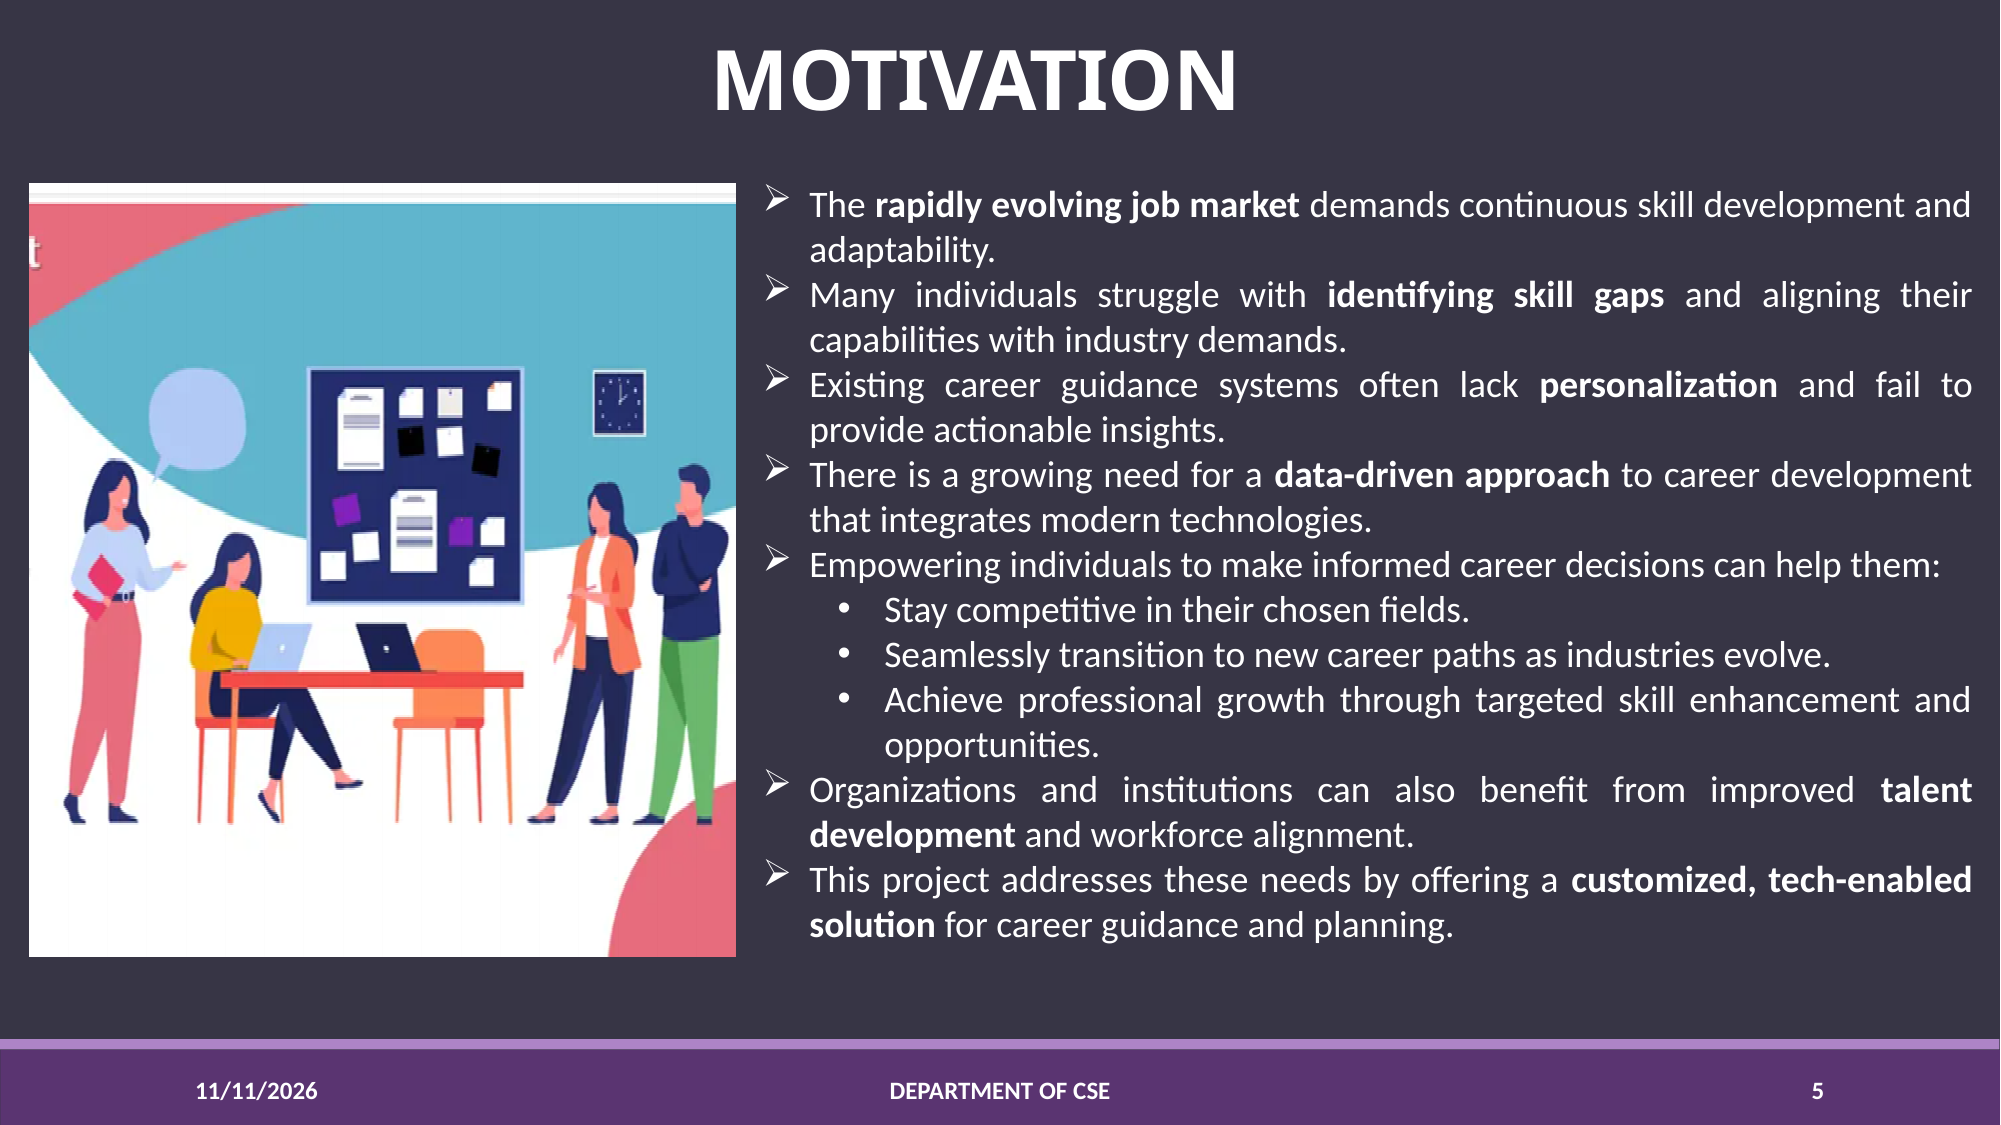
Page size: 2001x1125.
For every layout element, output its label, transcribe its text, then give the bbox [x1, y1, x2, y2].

footer Department of CSE [604, 1059, 1396, 1120]
picture [29, 183, 737, 957]
text_box The rapidly evolving job market demands continuous skill development and adaptability. Many individuals struggle with identifying skill gaps and aligning their capabilities with industry demands. Existing career guidance systems often lack personalization and fail to provide actionable insights. There is a growing need for a data-driven approach to career development that integrates modern technologies. Empowering individuals to make informed career decisions can help them: Stay competitive in their chosen fields. Seamlessly transition to new career paths as industries evolve. Achieve professional growth through targeted skill enhancement and opportunities. Organizations and institutions can also benefit from improved talent development and workforce alignment. This project addresses these needs by offering a customized, tech-enabled solution for career guidance and planning. [747, 172, 1988, 953]
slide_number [180, 1059, 586, 1120]
slide_number 5 [1624, 1059, 1840, 1120]
text_box MOTIVATION [161, 34, 1812, 146]
